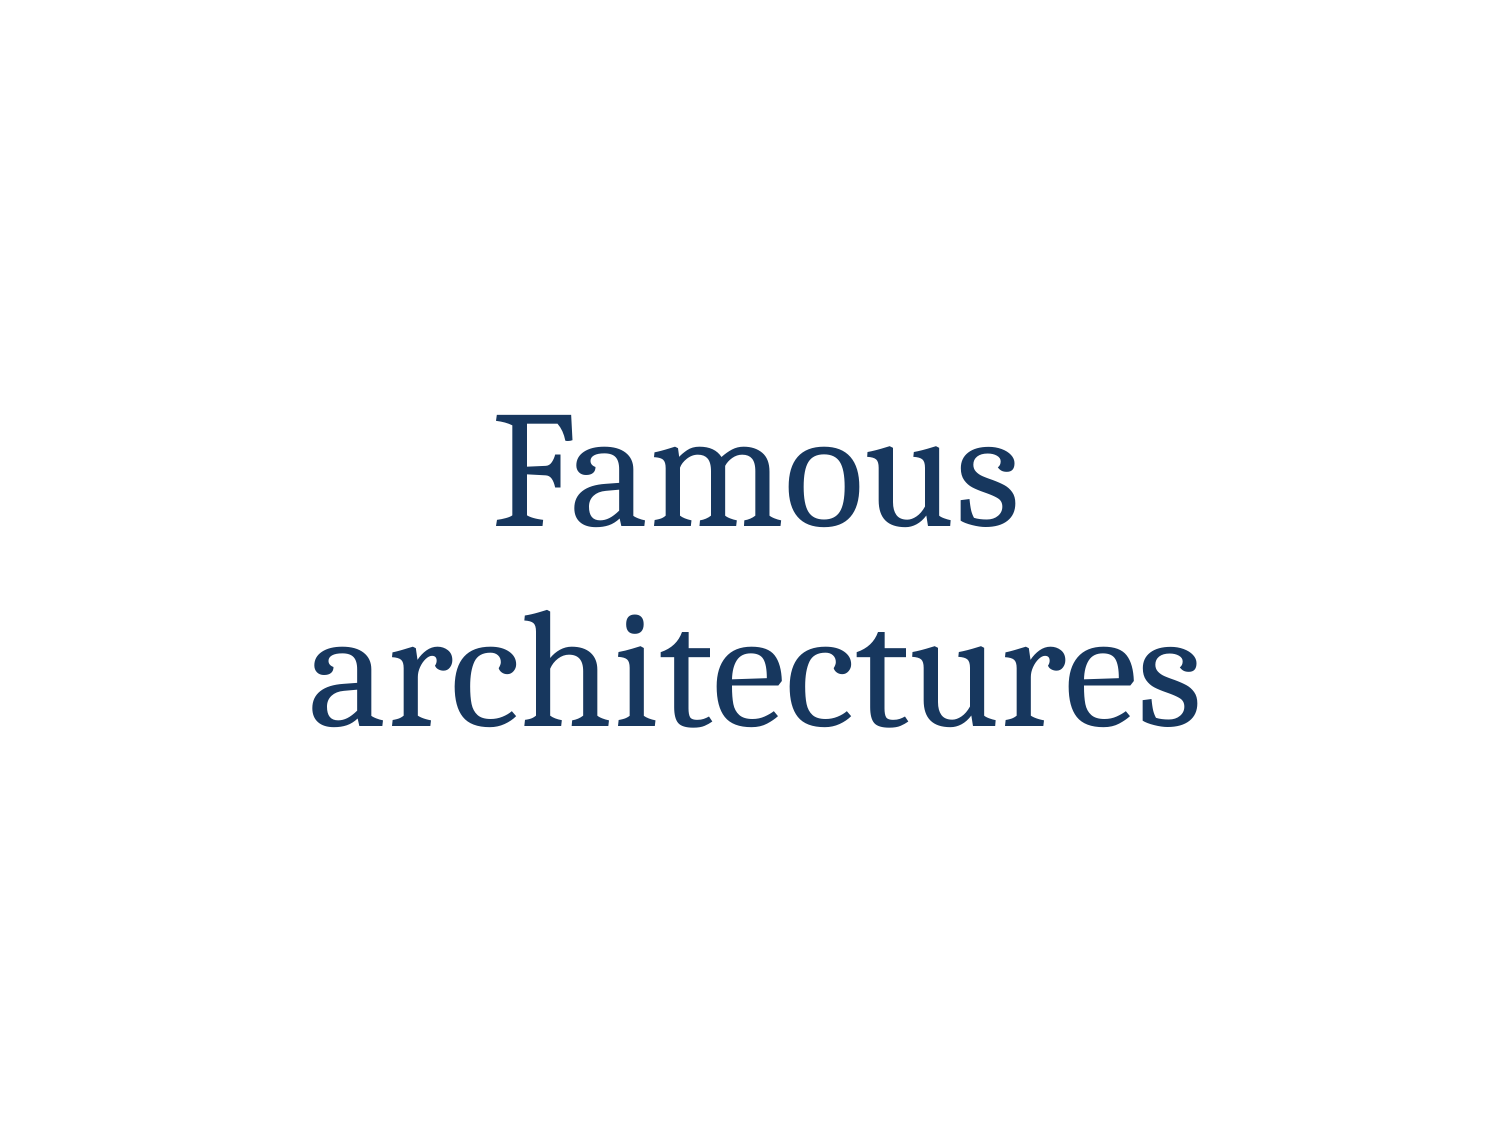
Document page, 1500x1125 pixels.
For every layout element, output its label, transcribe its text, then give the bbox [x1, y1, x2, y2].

text_box Famous architectures [37, 352, 1475, 768]
